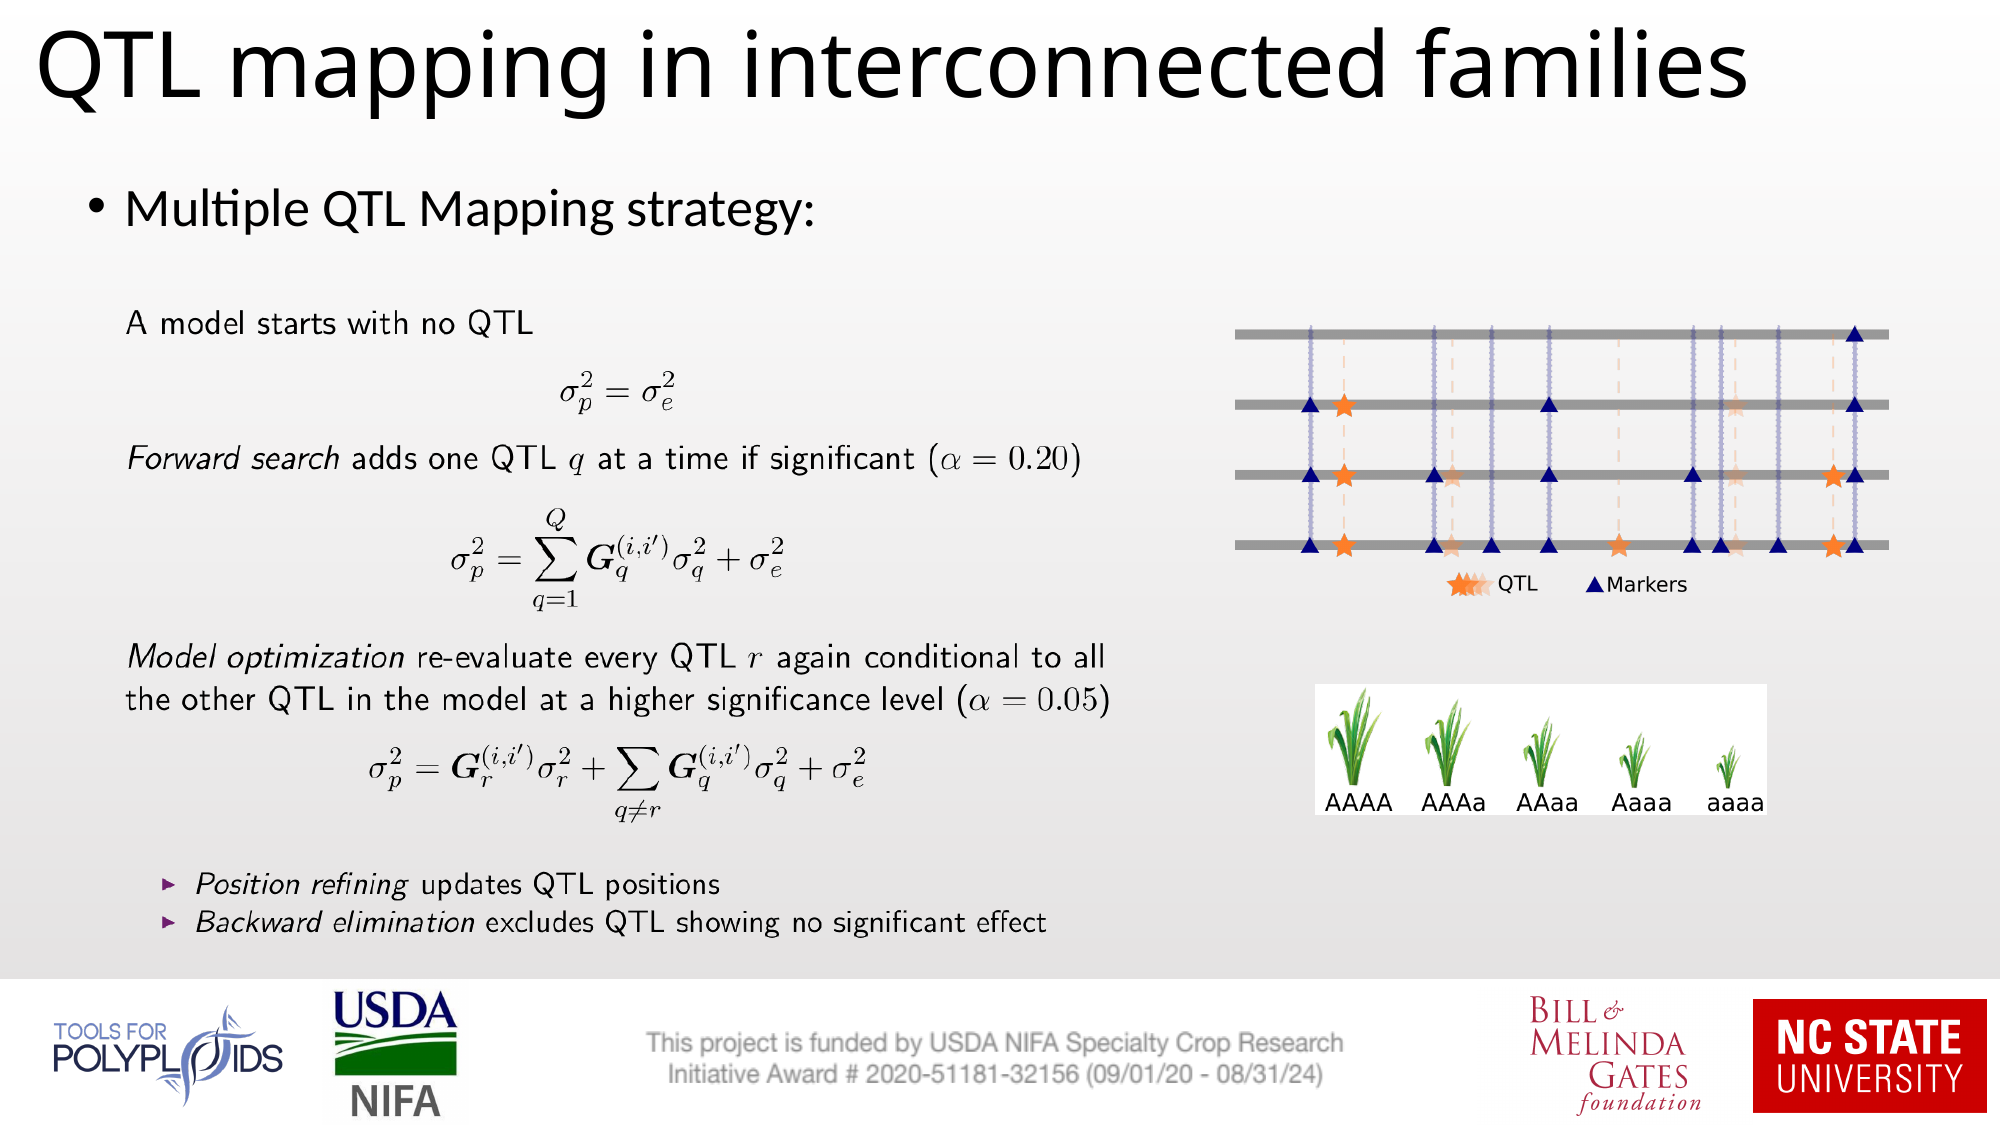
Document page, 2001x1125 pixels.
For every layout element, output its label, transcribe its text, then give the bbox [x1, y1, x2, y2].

picture [117, 300, 1125, 949]
picture [1477, 987, 1987, 1125]
picture [13, 977, 469, 1125]
text_box Multiple QTL Mapping strategy: [72, 177, 1798, 357]
title QTL mapping in interconnected families [19, 0, 1950, 177]
picture [1315, 684, 1767, 815]
picture [1235, 325, 1889, 618]
